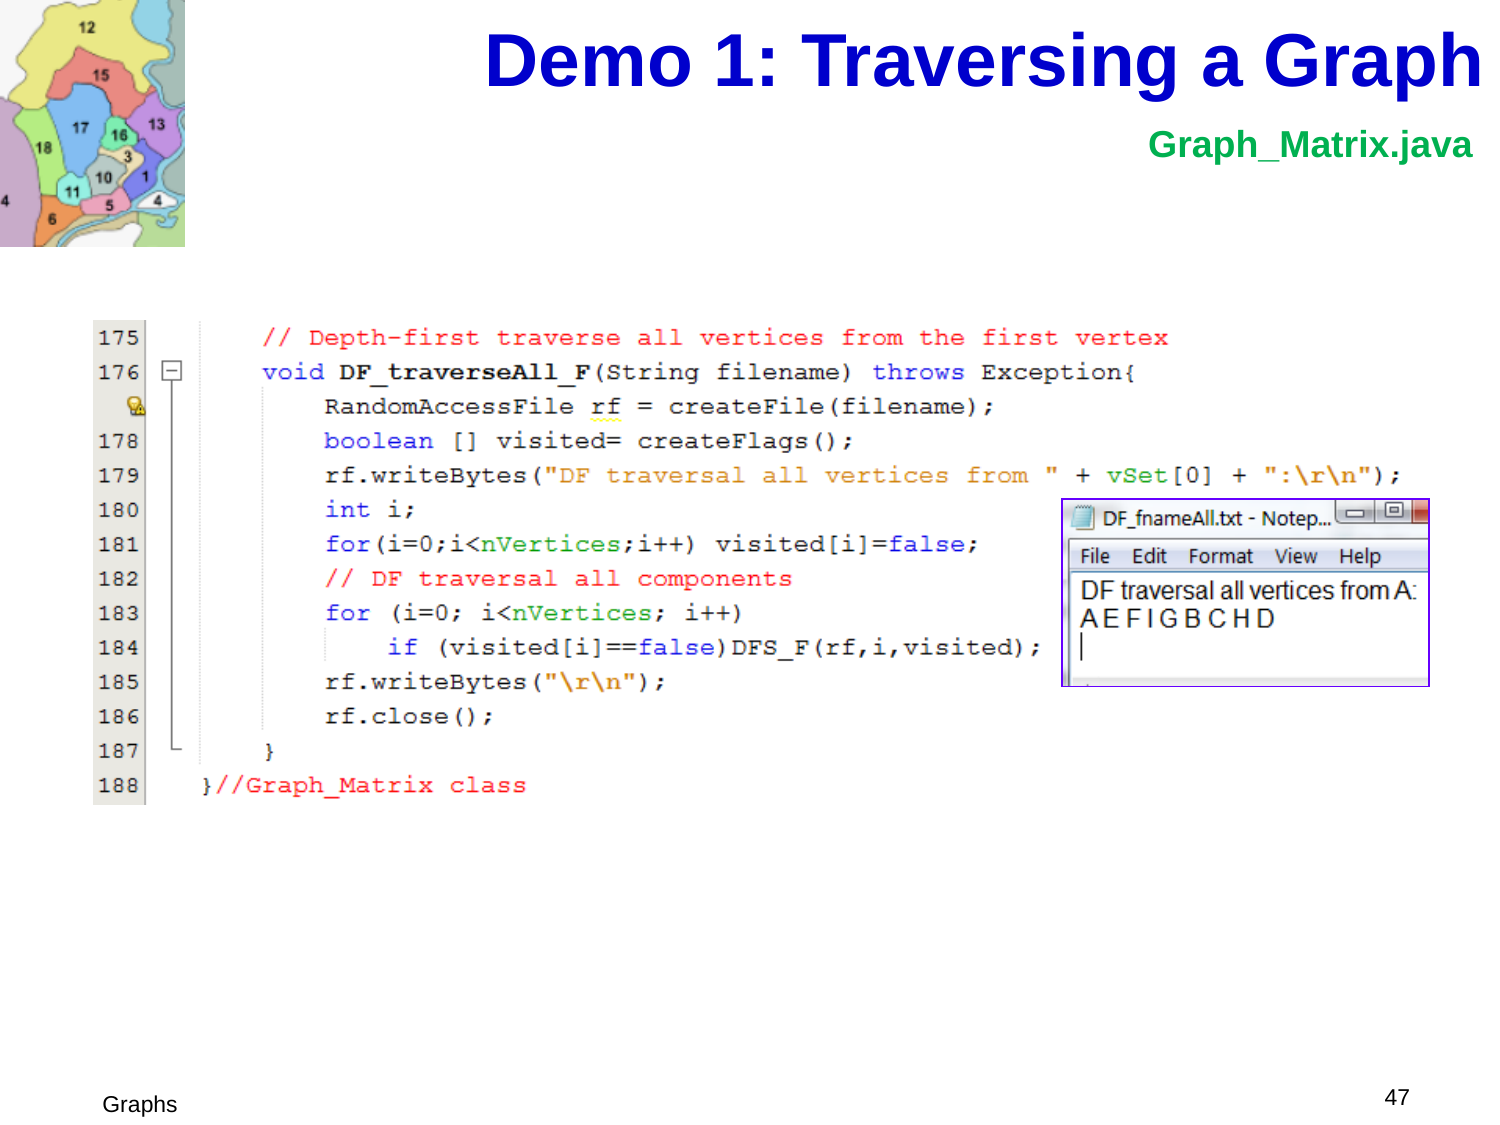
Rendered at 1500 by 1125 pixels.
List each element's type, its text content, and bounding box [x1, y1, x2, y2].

text_box Graph_Matrix.java [1099, 112, 1488, 173]
slide_number 47 [1312, 1074, 1426, 1113]
title Demo 1: Traversing a Graph [74, 0, 1500, 113]
picture [0, 0, 185, 247]
picture [93, 319, 1429, 805]
